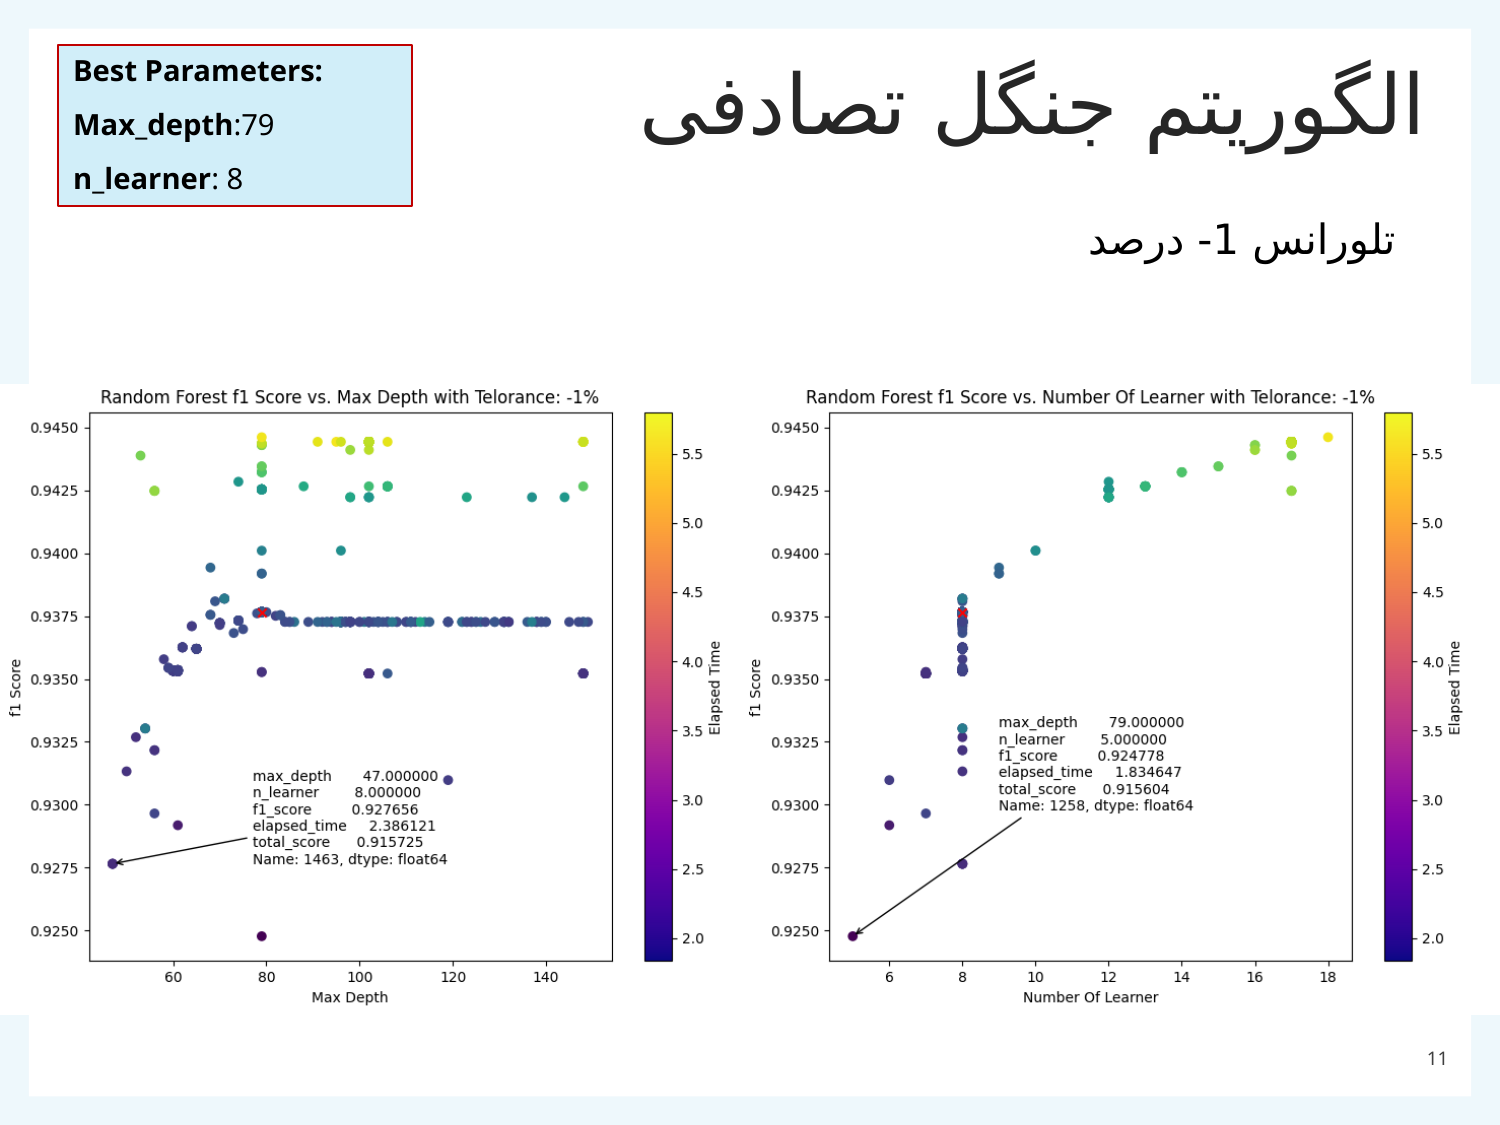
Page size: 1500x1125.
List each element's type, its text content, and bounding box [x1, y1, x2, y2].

slide_number 11 [1283, 1035, 1464, 1080]
title الگوریتم جنگل تصادفی [181, 45, 1442, 270]
list Best Parameters: Max_depth:79 n_learner: 8 [57, 44, 413, 207]
picture [0, 384, 1500, 1015]
text_box تلورانس 1- درصد [660, 205, 1411, 271]
